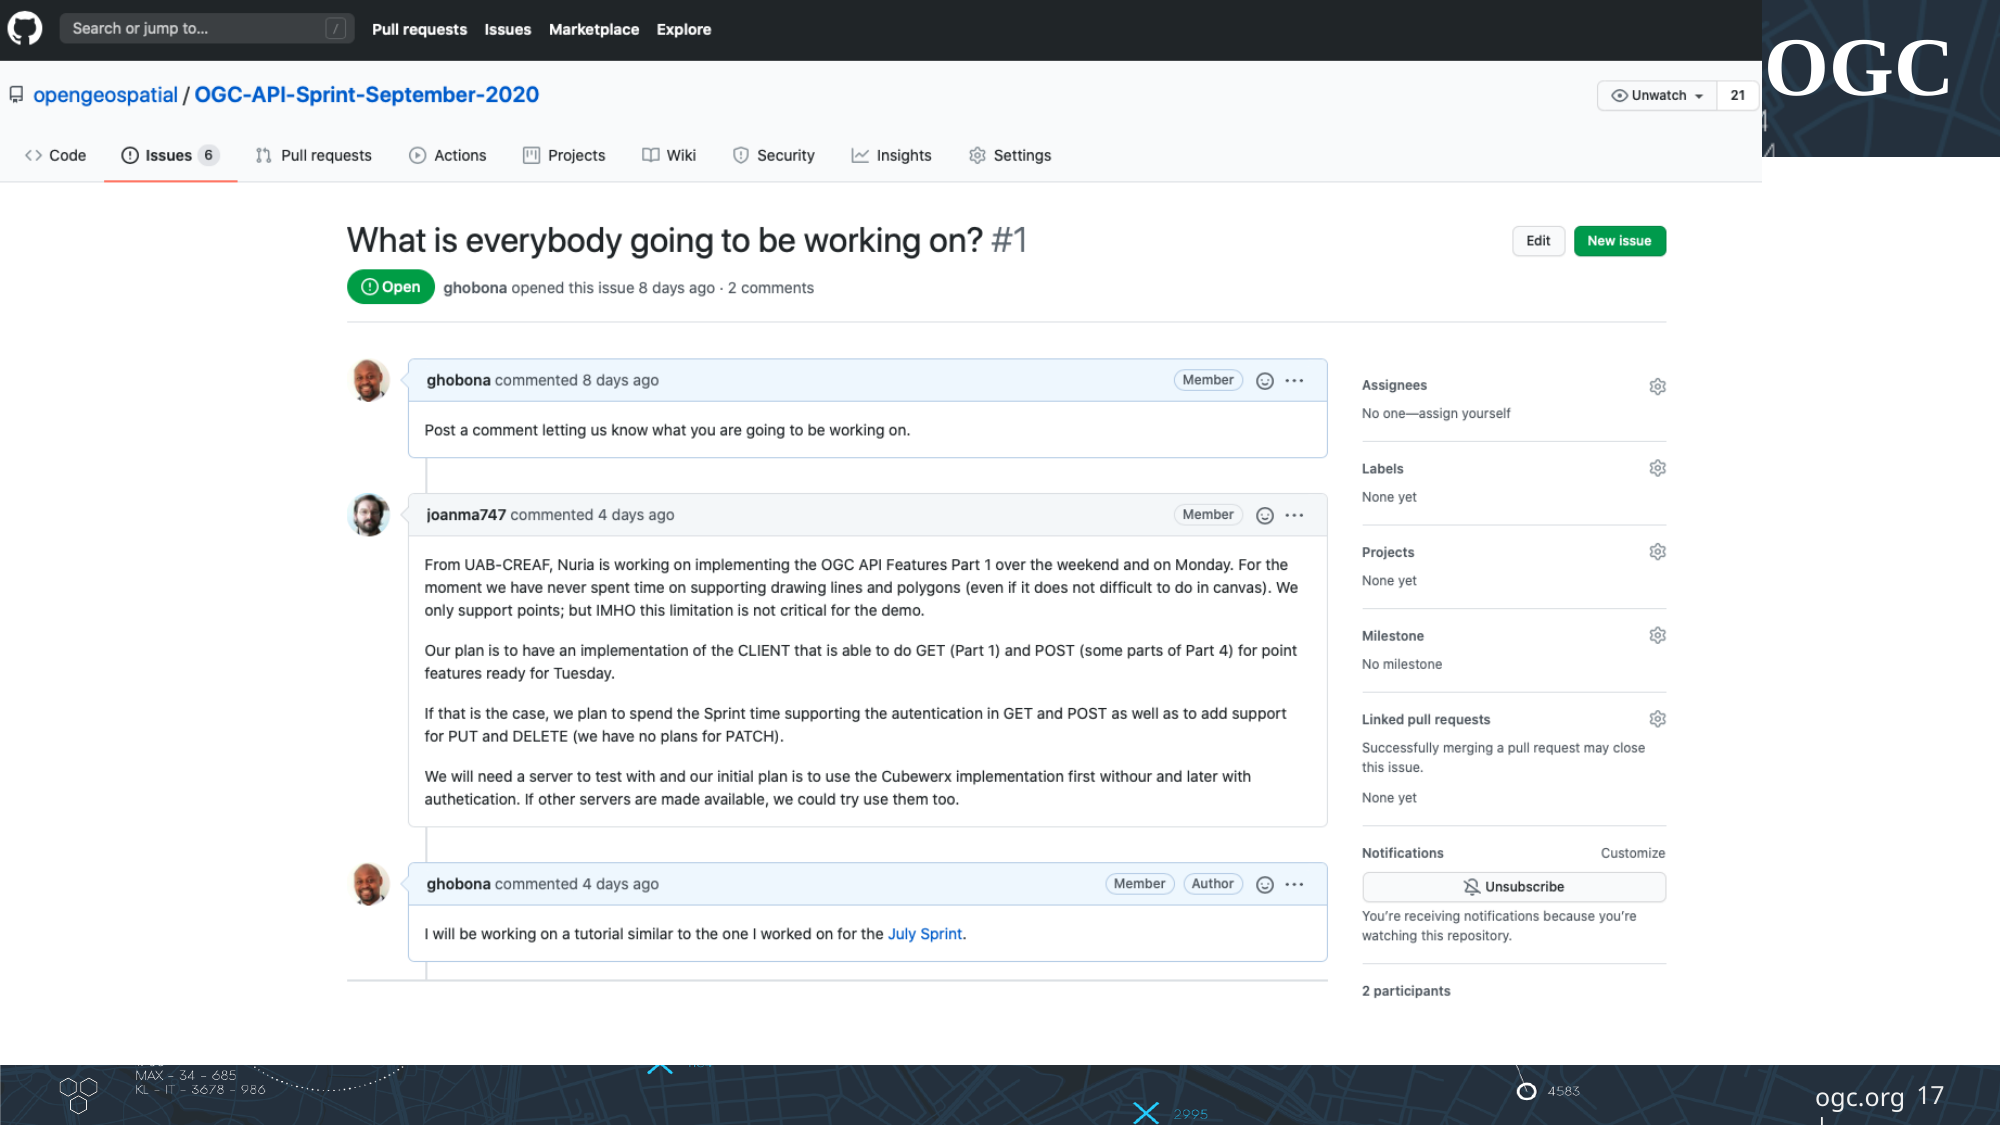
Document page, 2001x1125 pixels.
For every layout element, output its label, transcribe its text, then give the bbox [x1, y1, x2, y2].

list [0, 0, 1762, 1000]
slide_number 17 [1772, 1073, 1960, 1121]
picture [51, 1069, 106, 1123]
